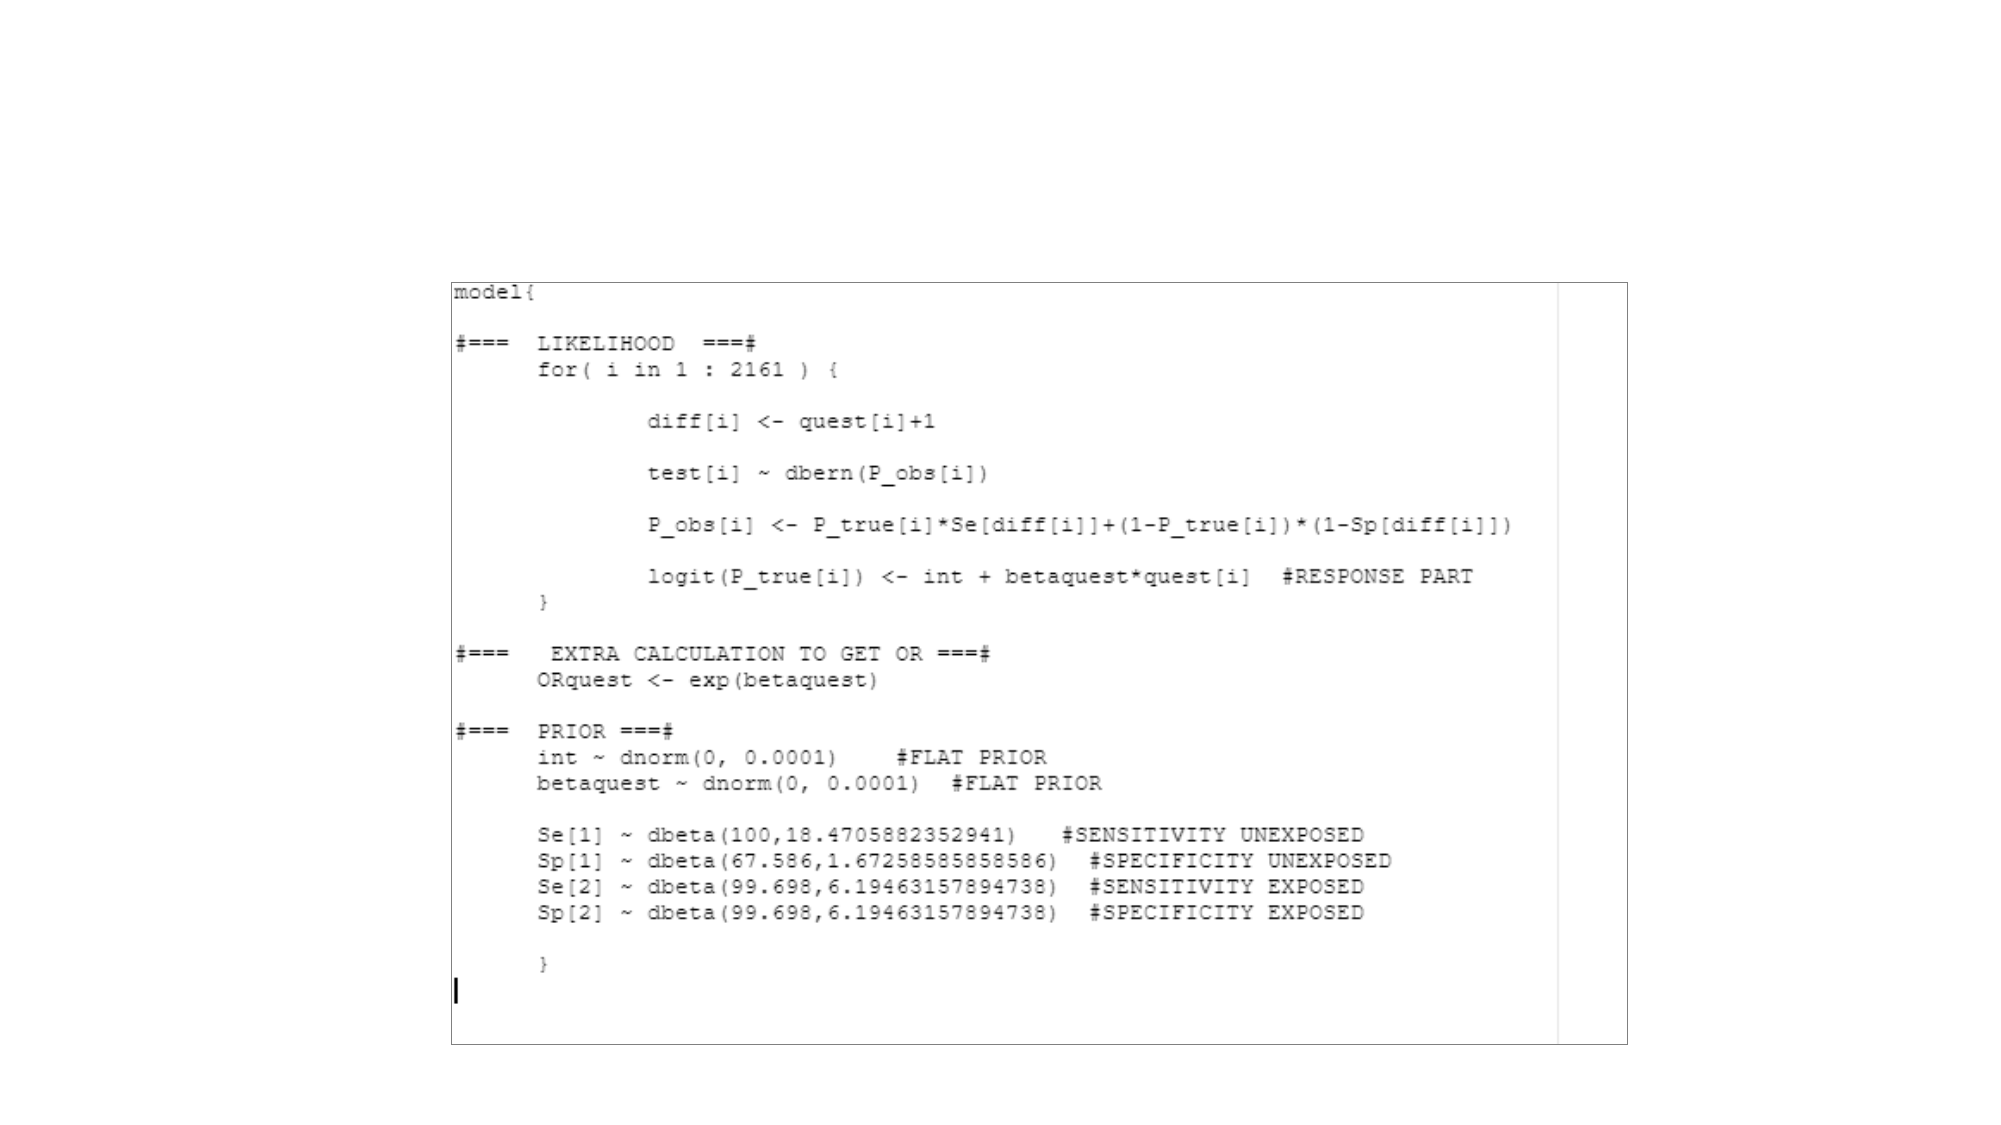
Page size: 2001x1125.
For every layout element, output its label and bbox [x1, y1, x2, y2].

picture [451, 282, 1628, 1045]
